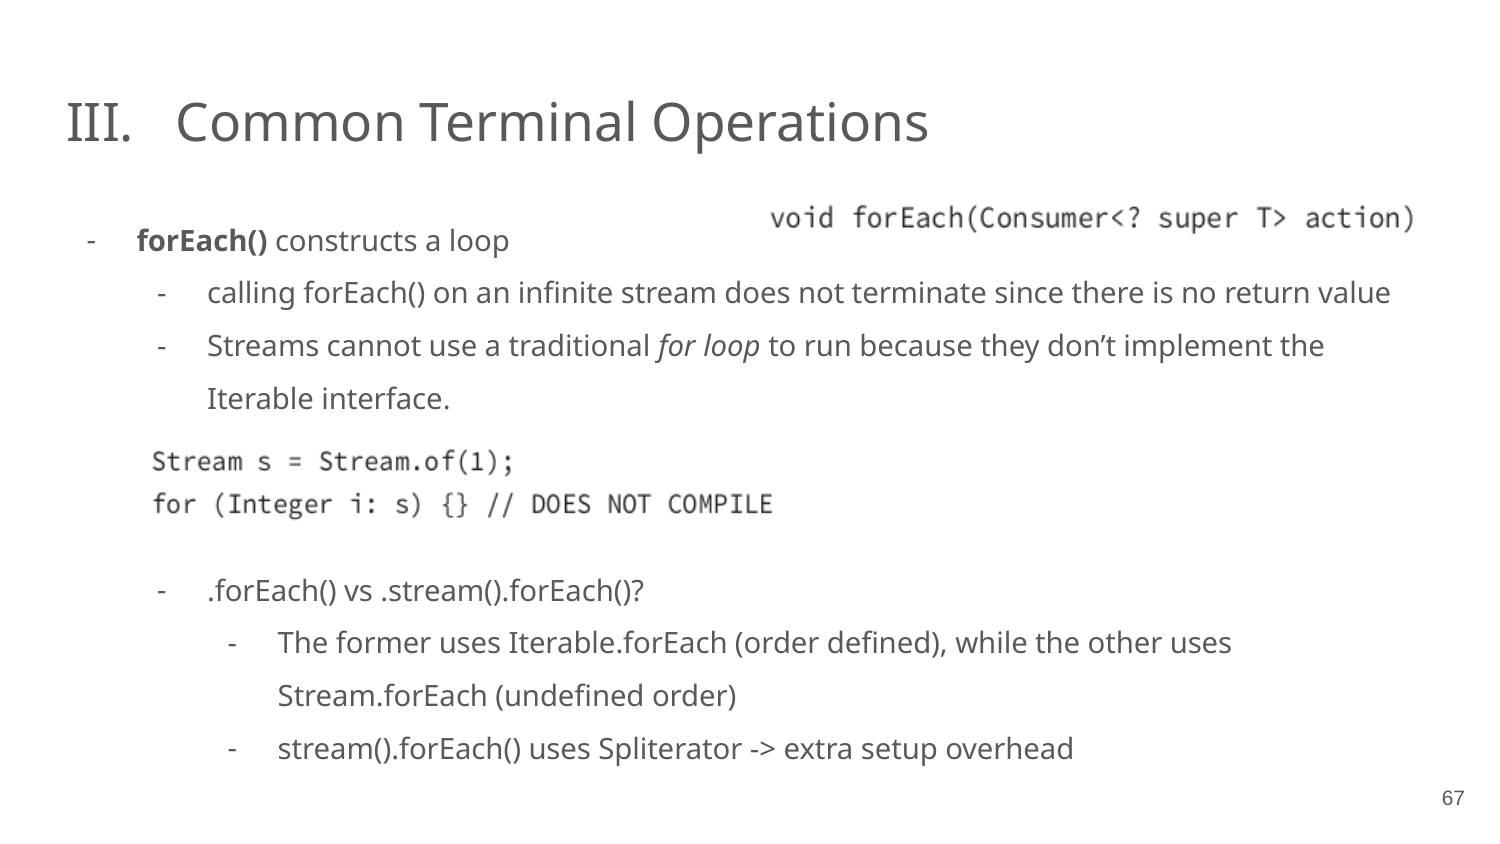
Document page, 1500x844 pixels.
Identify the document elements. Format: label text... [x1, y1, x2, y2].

list forEach() constructs a loop calling forEach() on an infinite stream does not terminate since there is no return value Streams cannot use a traditional for loop to run because they don’t implement the Iterable interface. [51, 189, 1449, 433]
title III. Common Terminal Operations [51, 72, 1449, 167]
slide_number 67 [1389, 764, 1480, 830]
picture [762, 188, 1430, 251]
picture [147, 441, 785, 528]
list .forEach() vs .stream().forEach()? The former uses Iterable.forEach (order defined), while the other uses Stream.forEach (undefined order) stream().forEach() uses Spliterator -> extra setup overhead [51, 539, 1449, 783]
